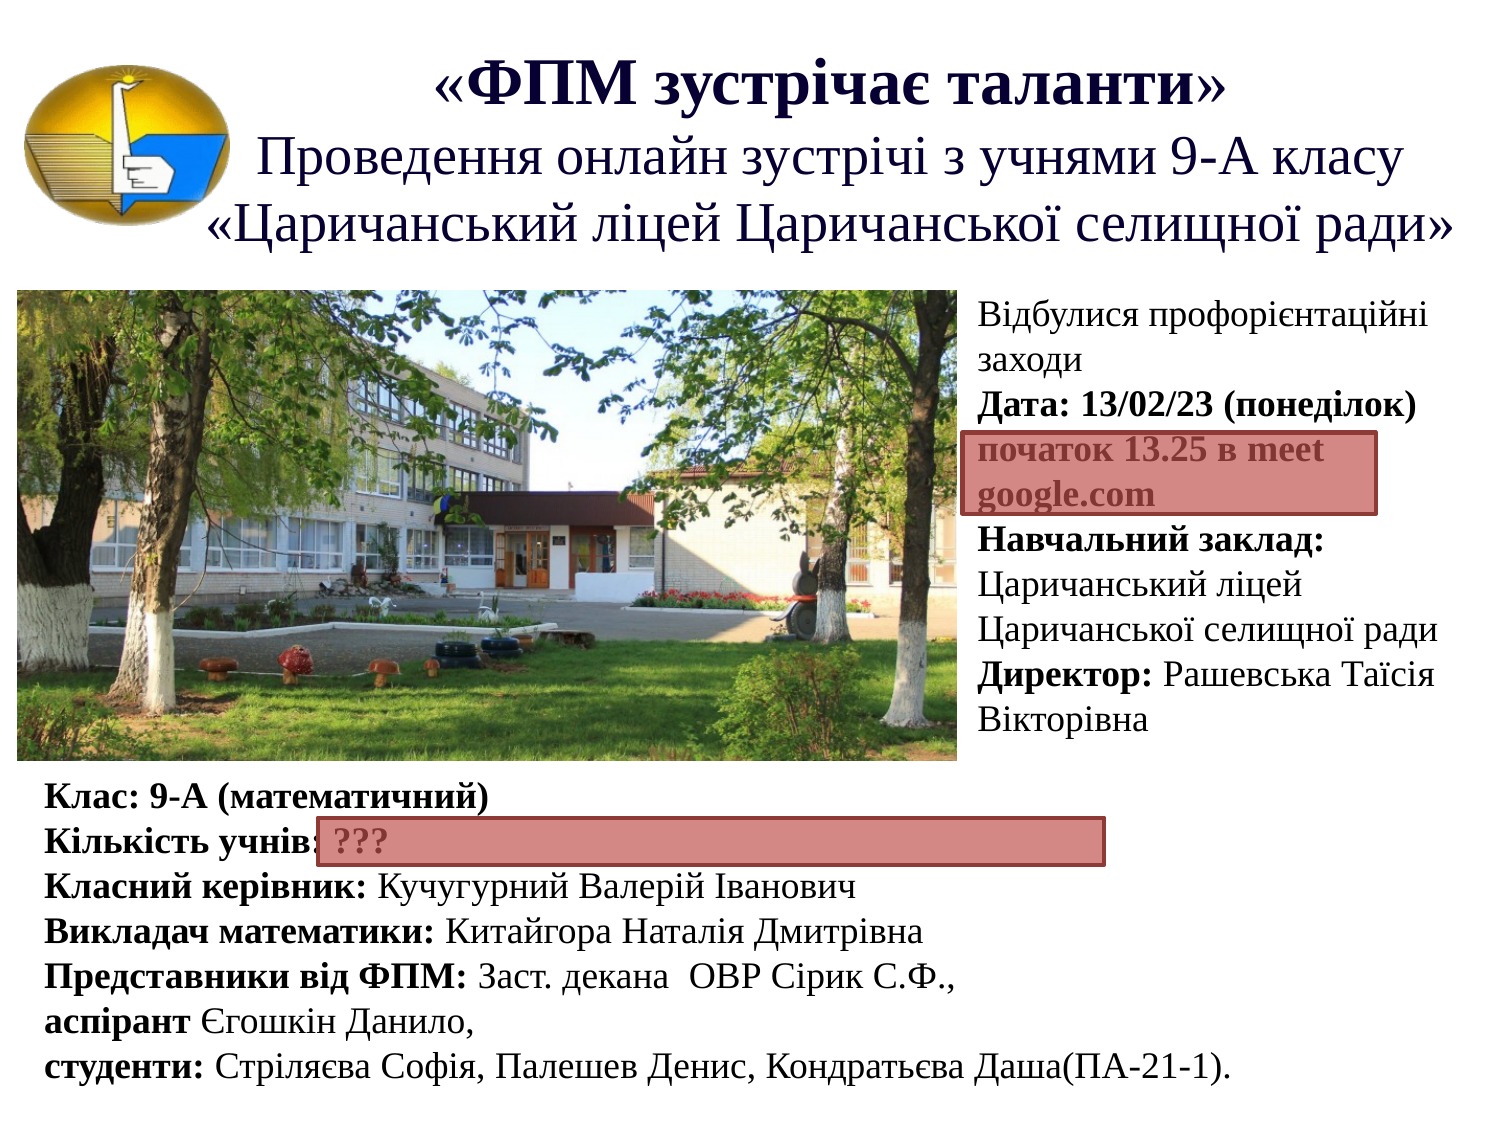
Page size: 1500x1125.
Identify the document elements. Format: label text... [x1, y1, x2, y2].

picture [16, 290, 957, 761]
picture [23, 64, 230, 226]
text_box Відбулися профорієнтаційні заходи Дата: 13/02/23 (понеділок) початок 13.25 в meet google.com Навчальний заклад: Царичанський ліцей Царичанської селищної ради Директор: Рашевська Таїсія Вікторівна [962, 267, 1495, 761]
text_box Клас: 9-А (математичний) Кількість учнів: ??? Класний керівник: Кучугурний Валерій Іванович Викладач математики: Китайгора Наталія Дмитрівна Представники від ФПМ: Заст. декана ОВР Сірик С.Ф., аспірант Єгошкін Данило, студенти: Стріляєва Софія, Палешев Денис, Кондратьєва Даша(ПА-21-1). [29, 751, 1471, 1106]
text_box «ФПМ зустрічає таланти» Проведення онлайн зустрічі з учнями 9-А класу «Царичанський ліцей Царичанської селищної ради» [155, 0, 1500, 291]
text_box [960, 430, 1378, 516]
text_box [316, 816, 1106, 867]
